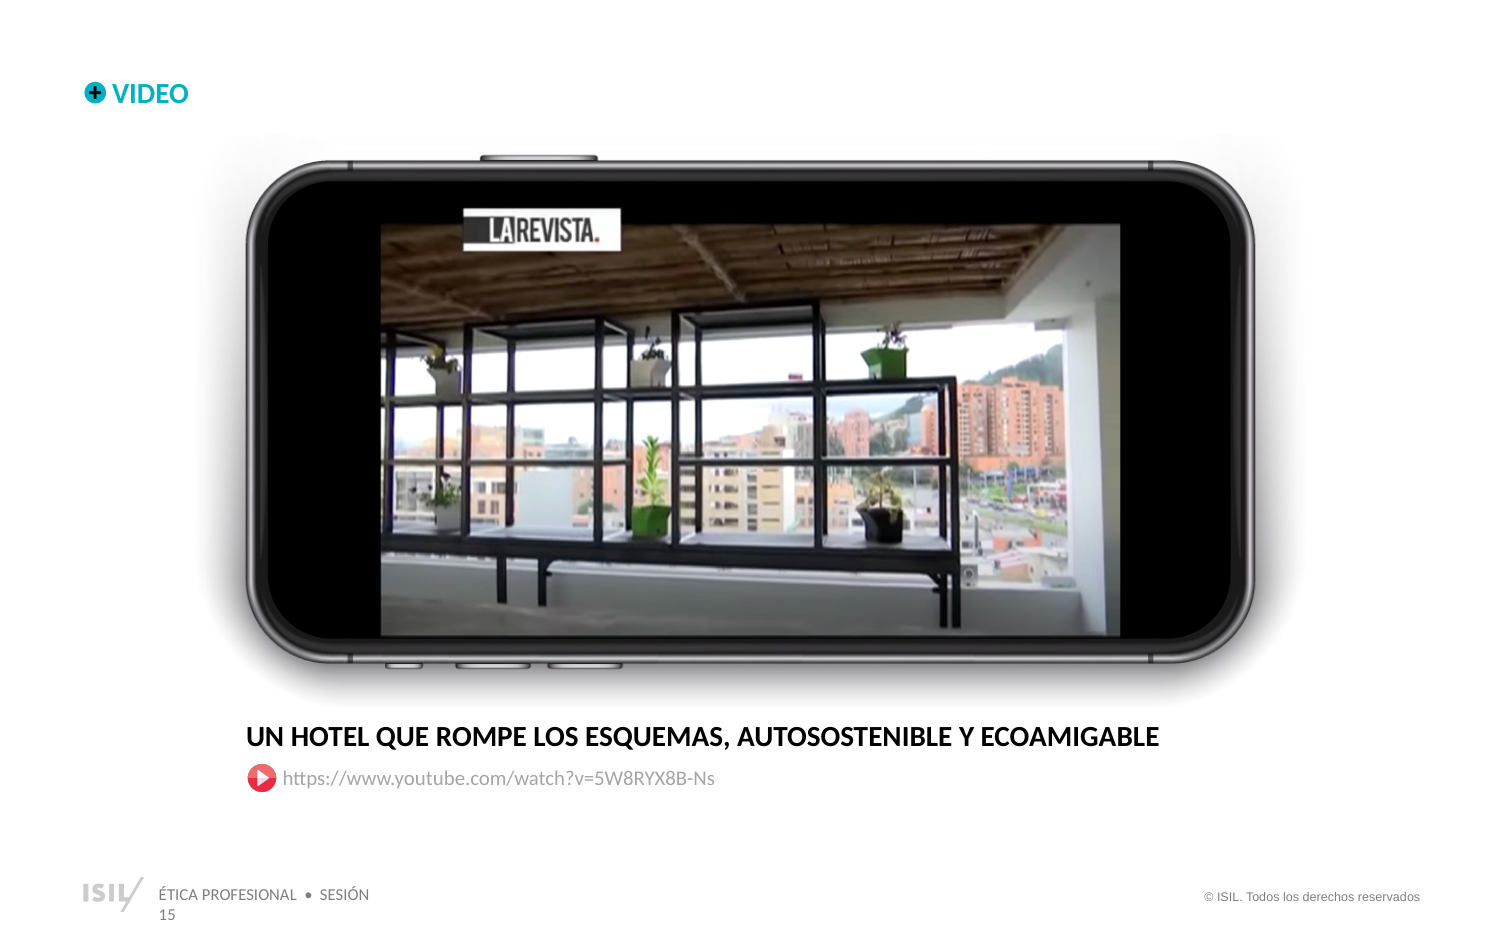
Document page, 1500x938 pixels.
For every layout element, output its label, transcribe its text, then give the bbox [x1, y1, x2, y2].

picture [126, 135, 1376, 793]
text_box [84, 81, 107, 104]
text_box UN HOTEL QUE ROMPE LOS ESQUEMAS, AUTOSOSTENIBLE Y ECOAMIGABLE https://www.youtube.com/watch?v=5W8RYX8B-Ns [282, 772, 1242, 790]
text_box VIDEO [112, 78, 202, 111]
